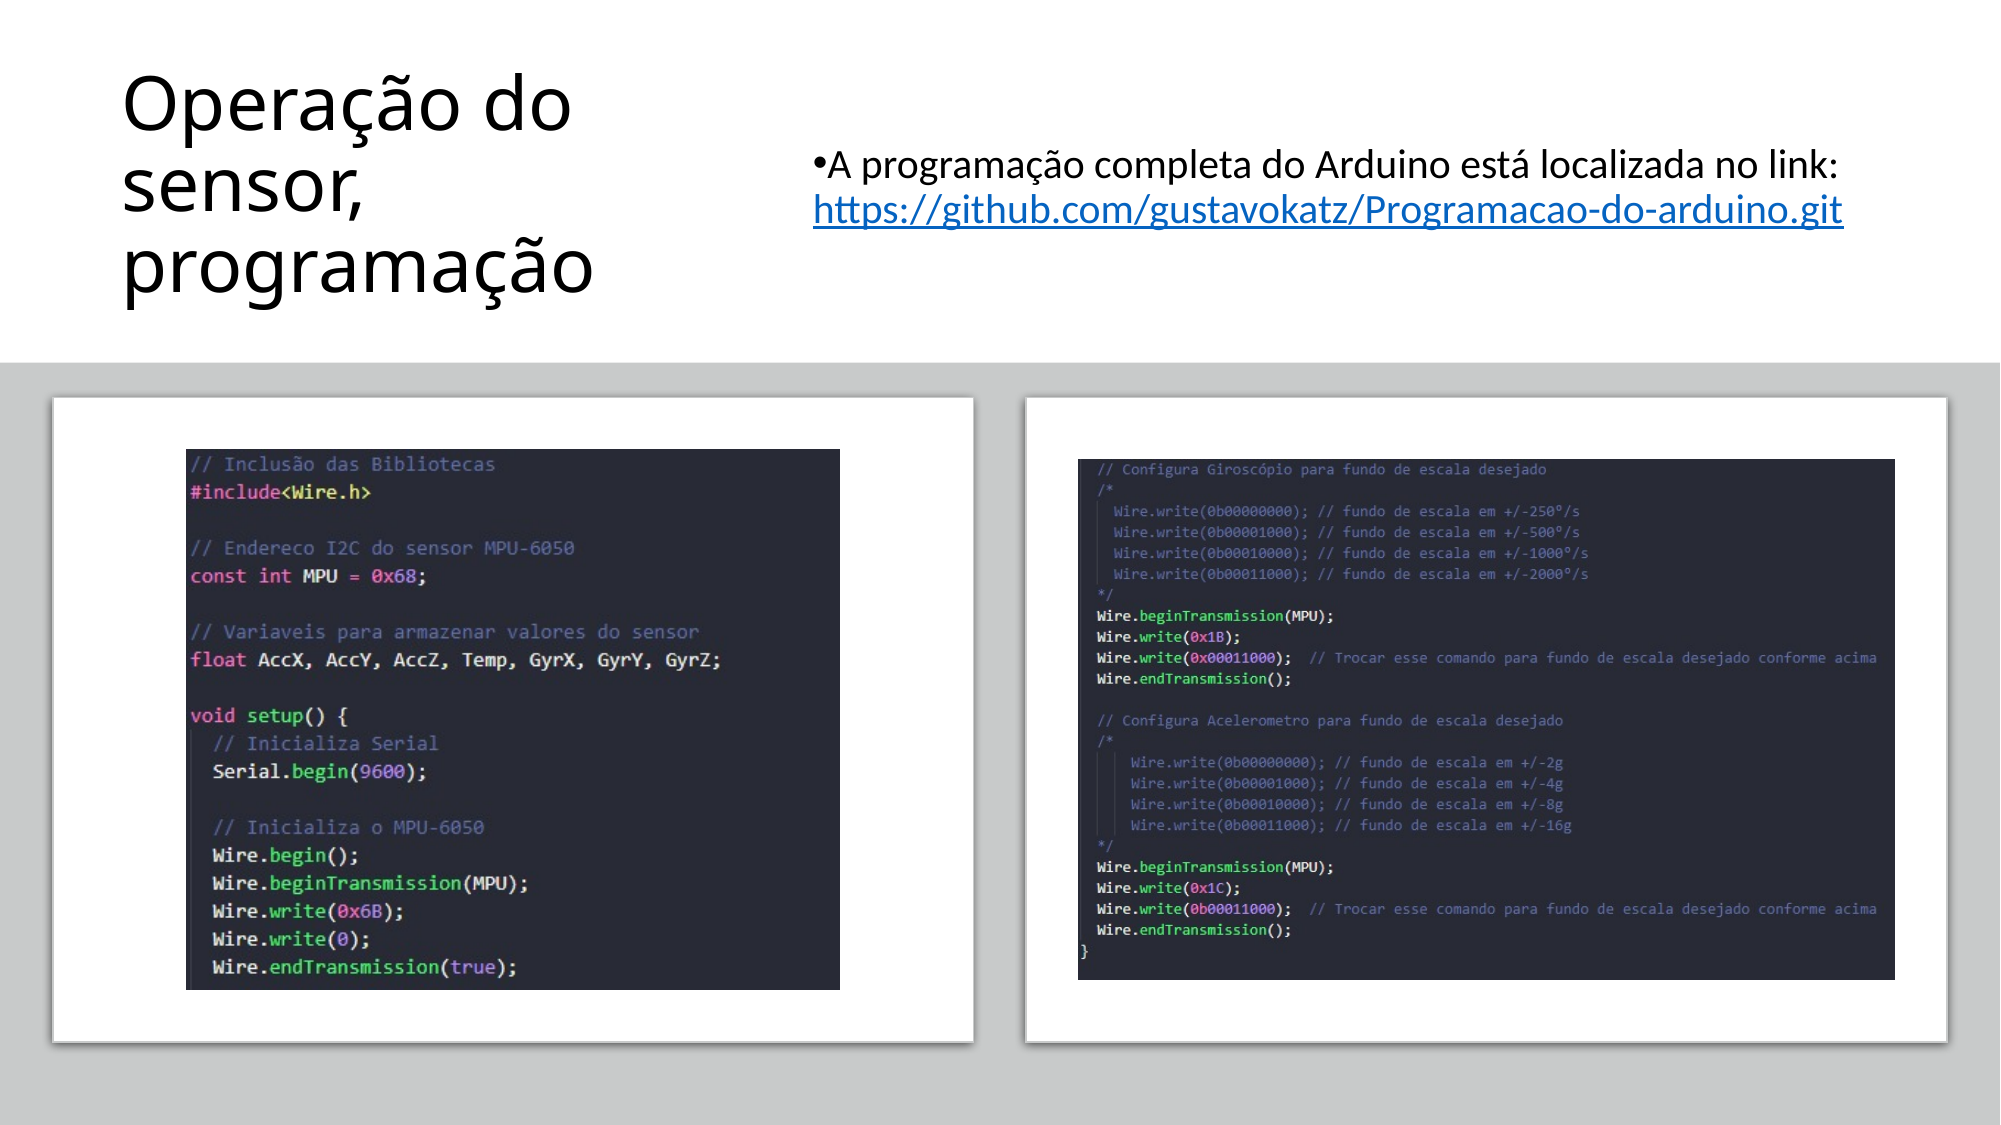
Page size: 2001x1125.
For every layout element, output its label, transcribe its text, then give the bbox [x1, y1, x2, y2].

text_box [1025, 396, 1948, 1043]
text_box [0, 362, 2000, 1125]
text_box Operação do sensor, programação [106, 55, 711, 320]
text_box A programação completa do Arduino está localizada no link: https://github.com/gustavokatz/Programacao-do-arduino.git [797, 55, 1893, 319]
text_box [52, 396, 975, 1043]
picture [186, 449, 840, 990]
picture [1078, 459, 1895, 980]
